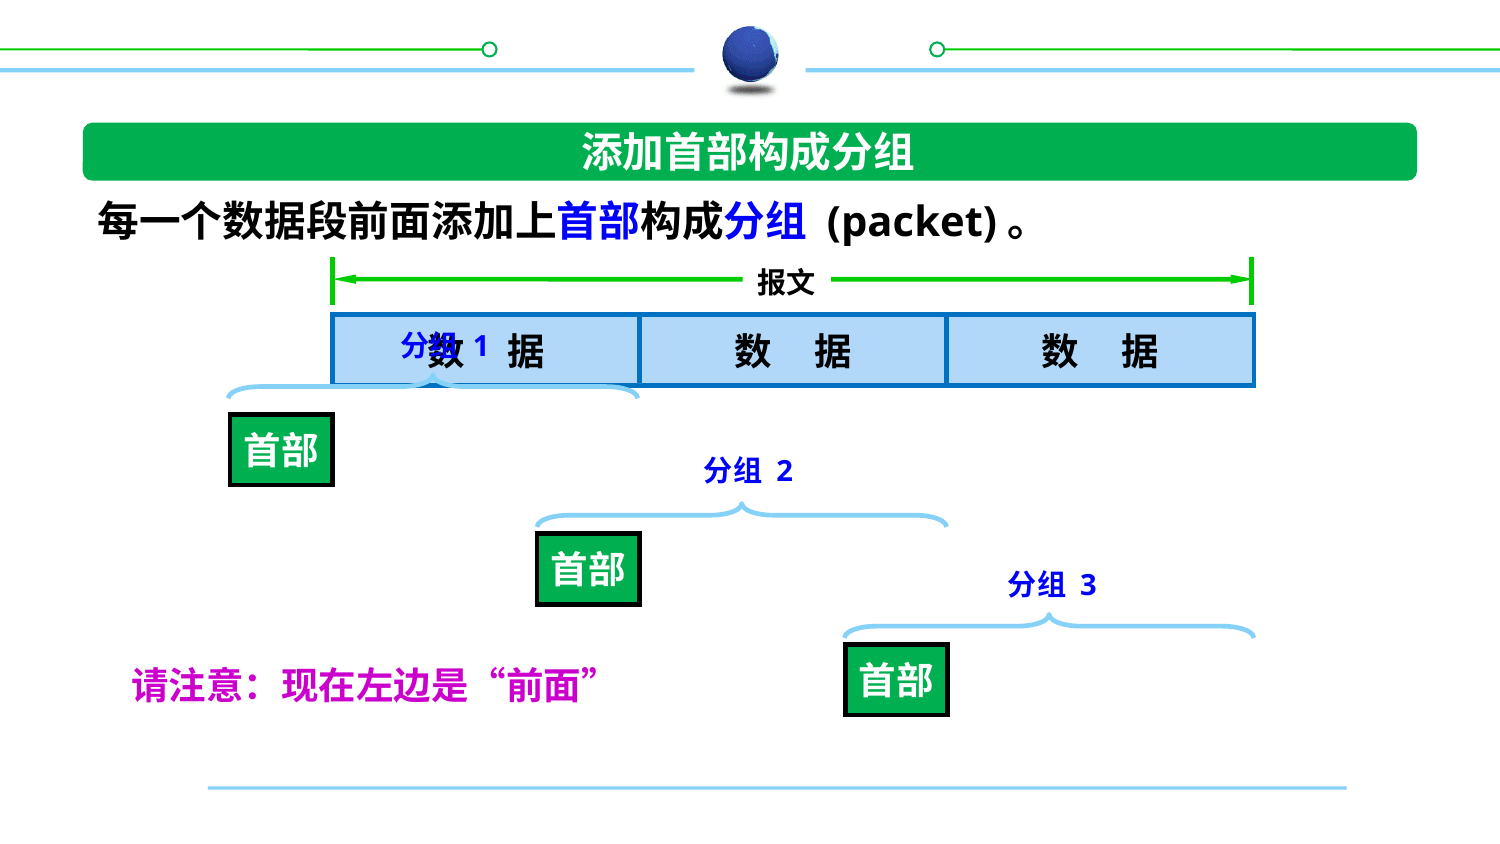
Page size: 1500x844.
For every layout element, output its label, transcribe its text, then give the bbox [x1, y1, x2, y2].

text_box 添加首部构成分组 [566, 118, 931, 184]
picture [720, 24, 780, 100]
text_box 首部 [845, 648, 948, 716]
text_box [227, 319, 638, 399]
text_box 每一个数据段前面添加上首部构成分组 (packet)。 [82, 187, 1356, 253]
text_box 首部 [229, 414, 333, 486]
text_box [332, 256, 1255, 308]
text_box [843, 560, 1254, 639]
text_box 数 据 [332, 315, 639, 321]
text_box 数 据 [946, 315, 1254, 386]
text_box [82, 122, 566, 181]
text_box 首部 [536, 536, 640, 605]
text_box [536, 446, 947, 528]
text_box 数 据 [639, 316, 946, 386]
text_box [931, 122, 1418, 181]
text_box 请注意：现在左边是“前面” [116, 654, 634, 715]
